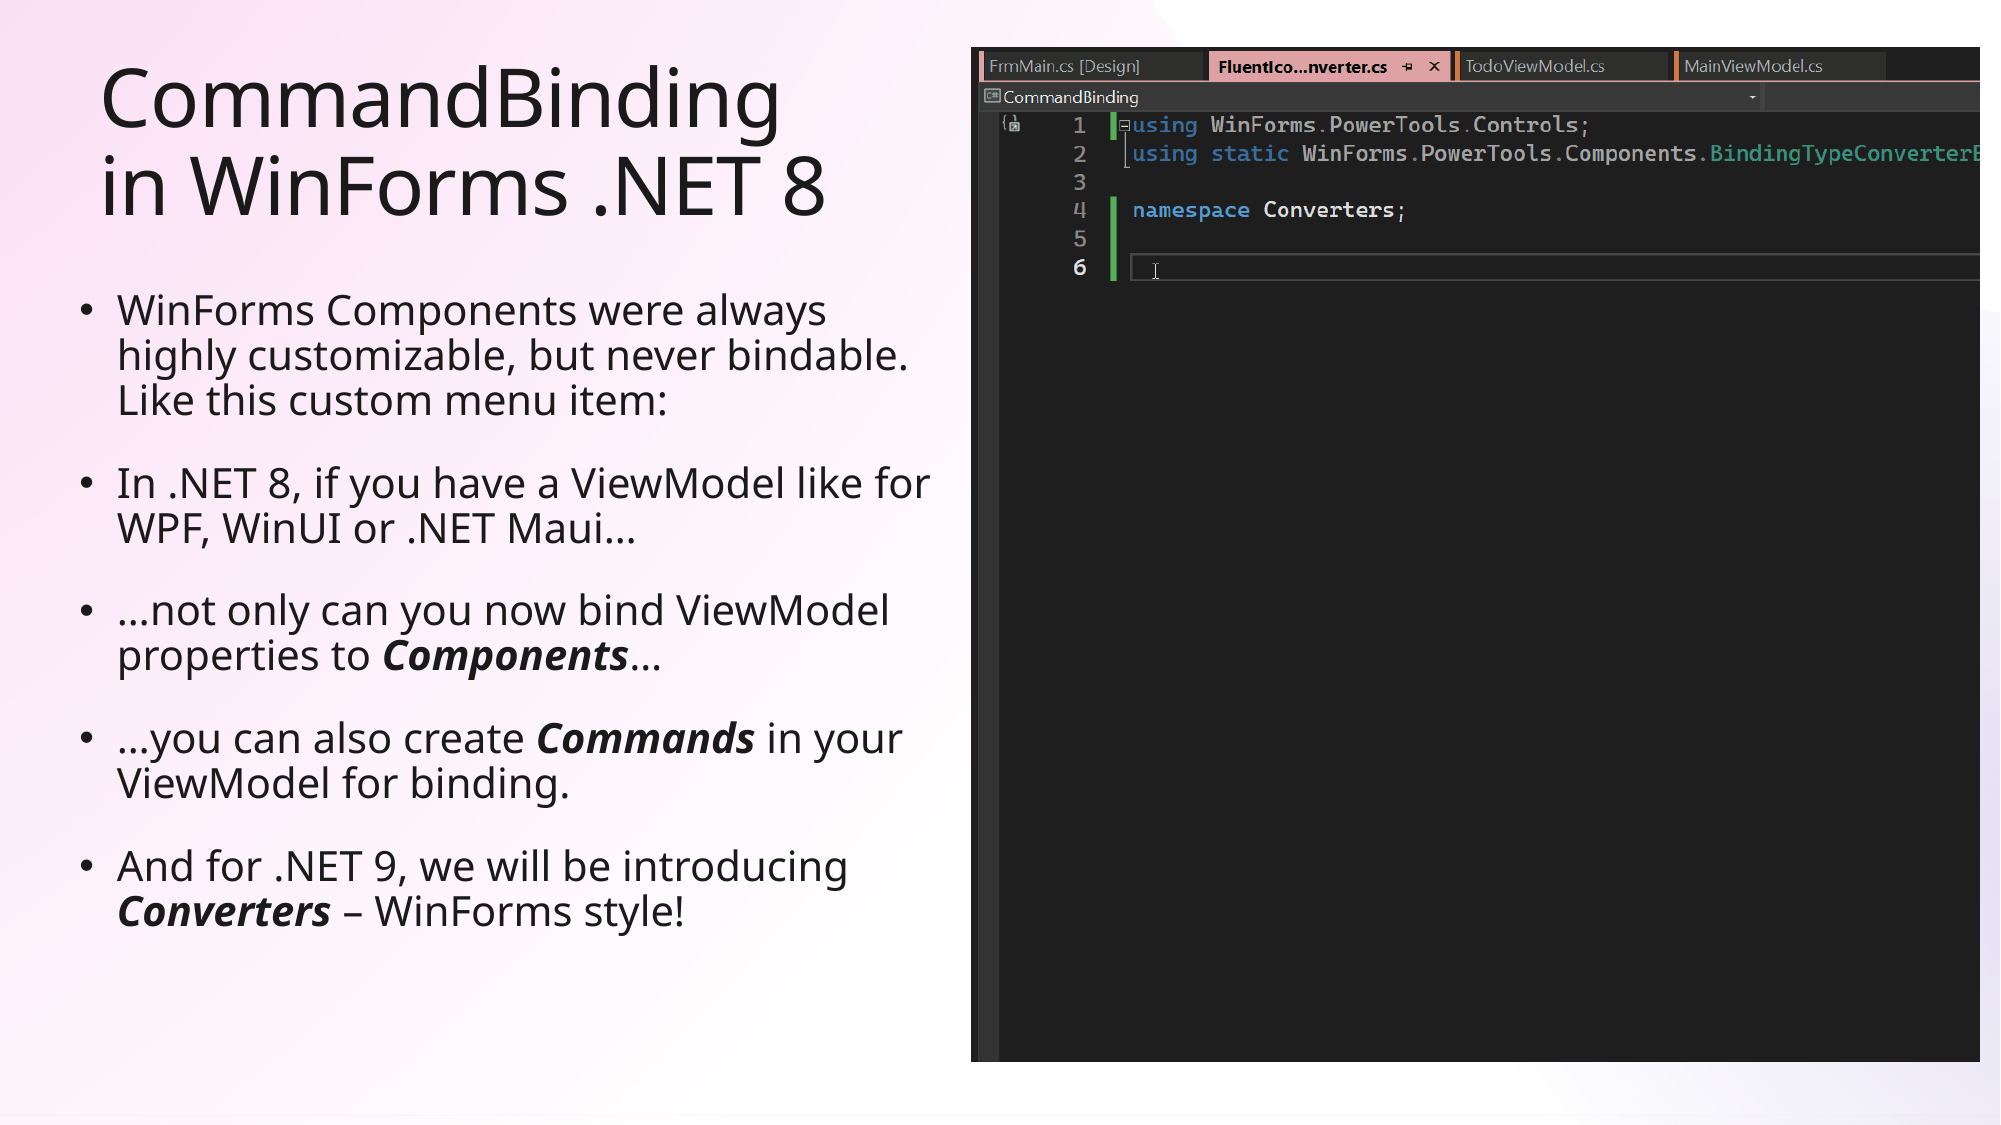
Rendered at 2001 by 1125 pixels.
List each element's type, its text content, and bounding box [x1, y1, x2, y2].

title CommandBinding in WinForms .NET 8 [99, 55, 971, 234]
list WinForms Components were always highly customizable, but never bindable. Like this custom menu item: In .NET 8, if you have a ViewModel like for WPF, WinUI or .NET Maui… …not only can you now bind ViewModel properties to Components… …you can also create Commands in your ViewModel for binding. And for .NET 9, we will be introducing Converters – WinForms style! [79, 289, 946, 1052]
picture [0, 0, 2001, 1125]
